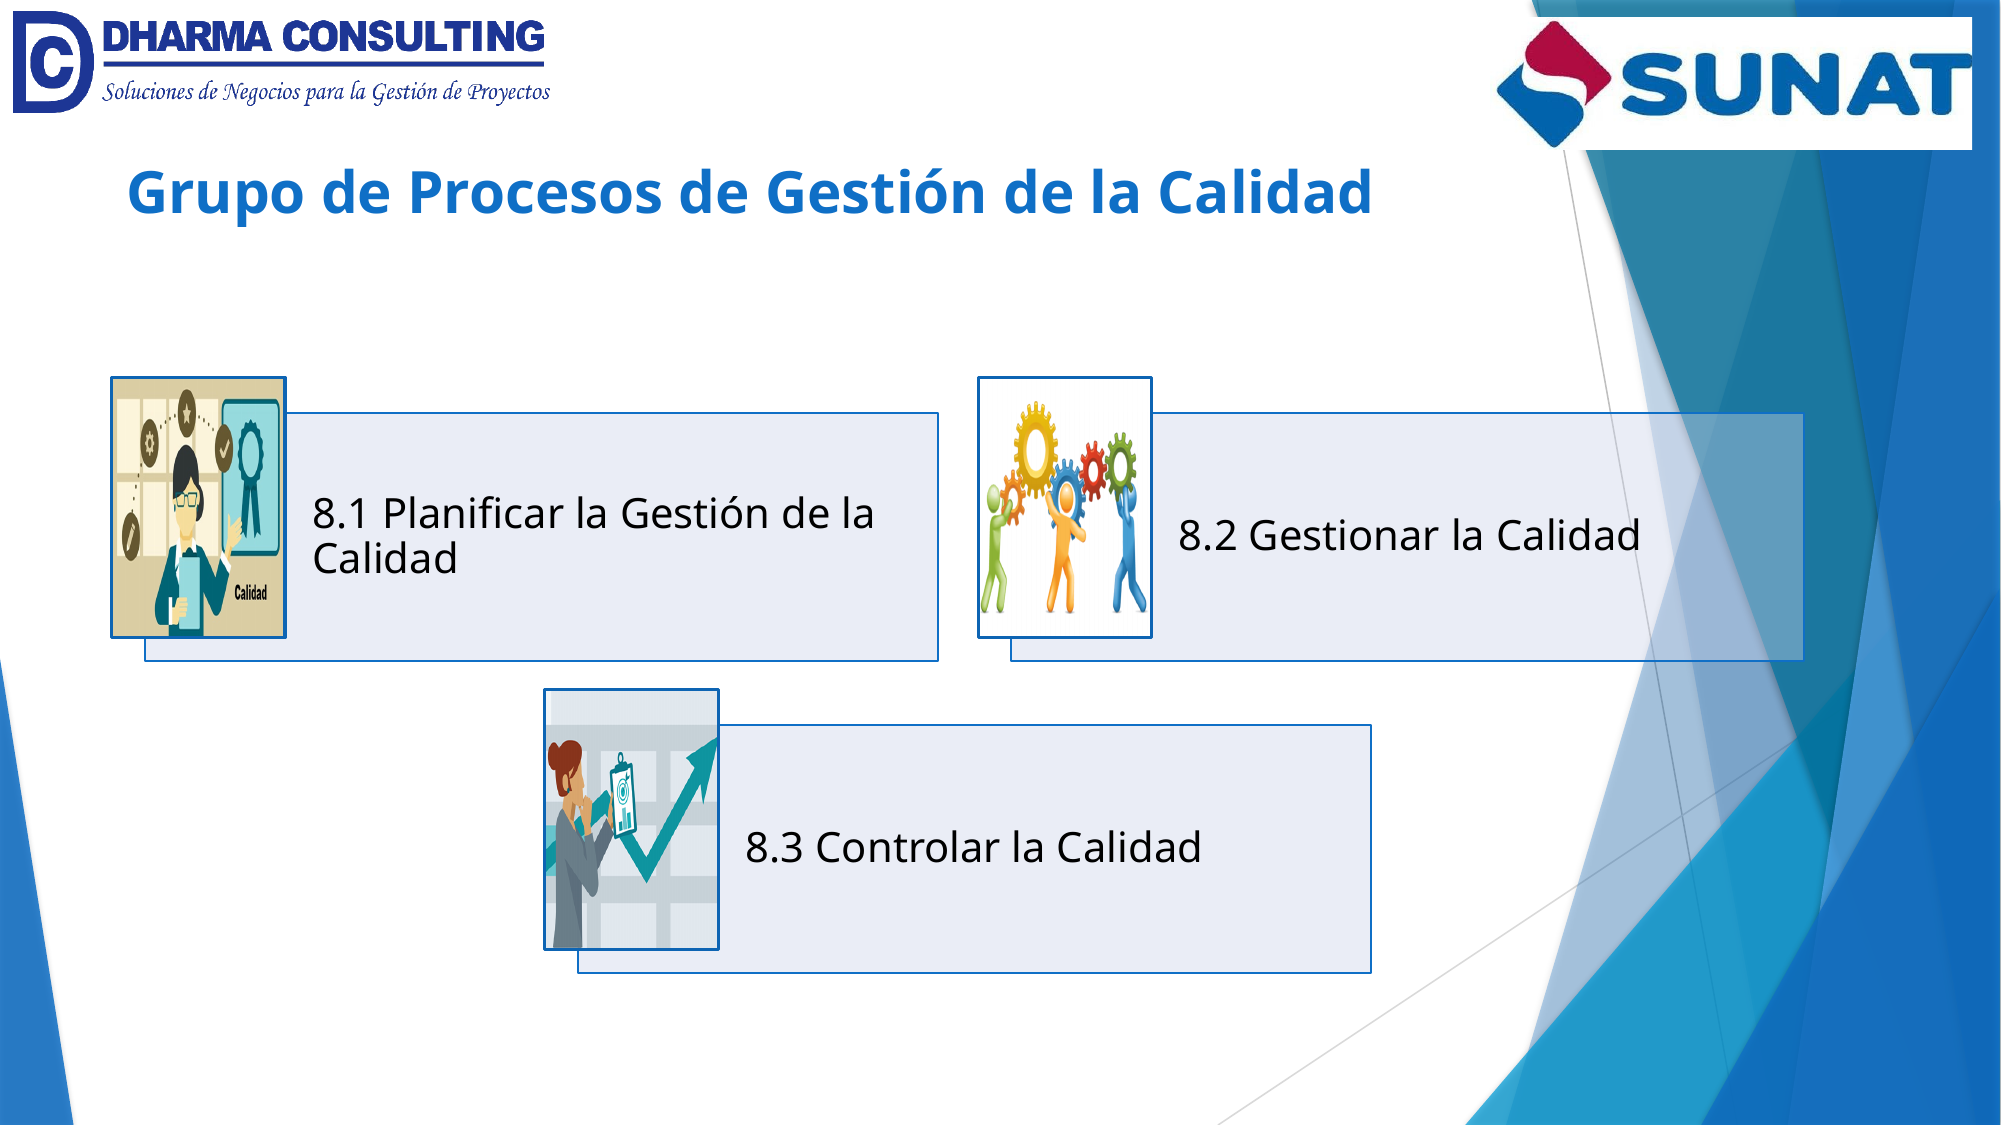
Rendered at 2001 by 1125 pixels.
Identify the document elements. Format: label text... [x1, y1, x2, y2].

picture [13, 11, 550, 113]
picture [1490, 17, 1973, 150]
text_box Grupo de Procesos de Gestión de la Calidad [111, 147, 1551, 258]
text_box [110, 259, 1806, 1091]
